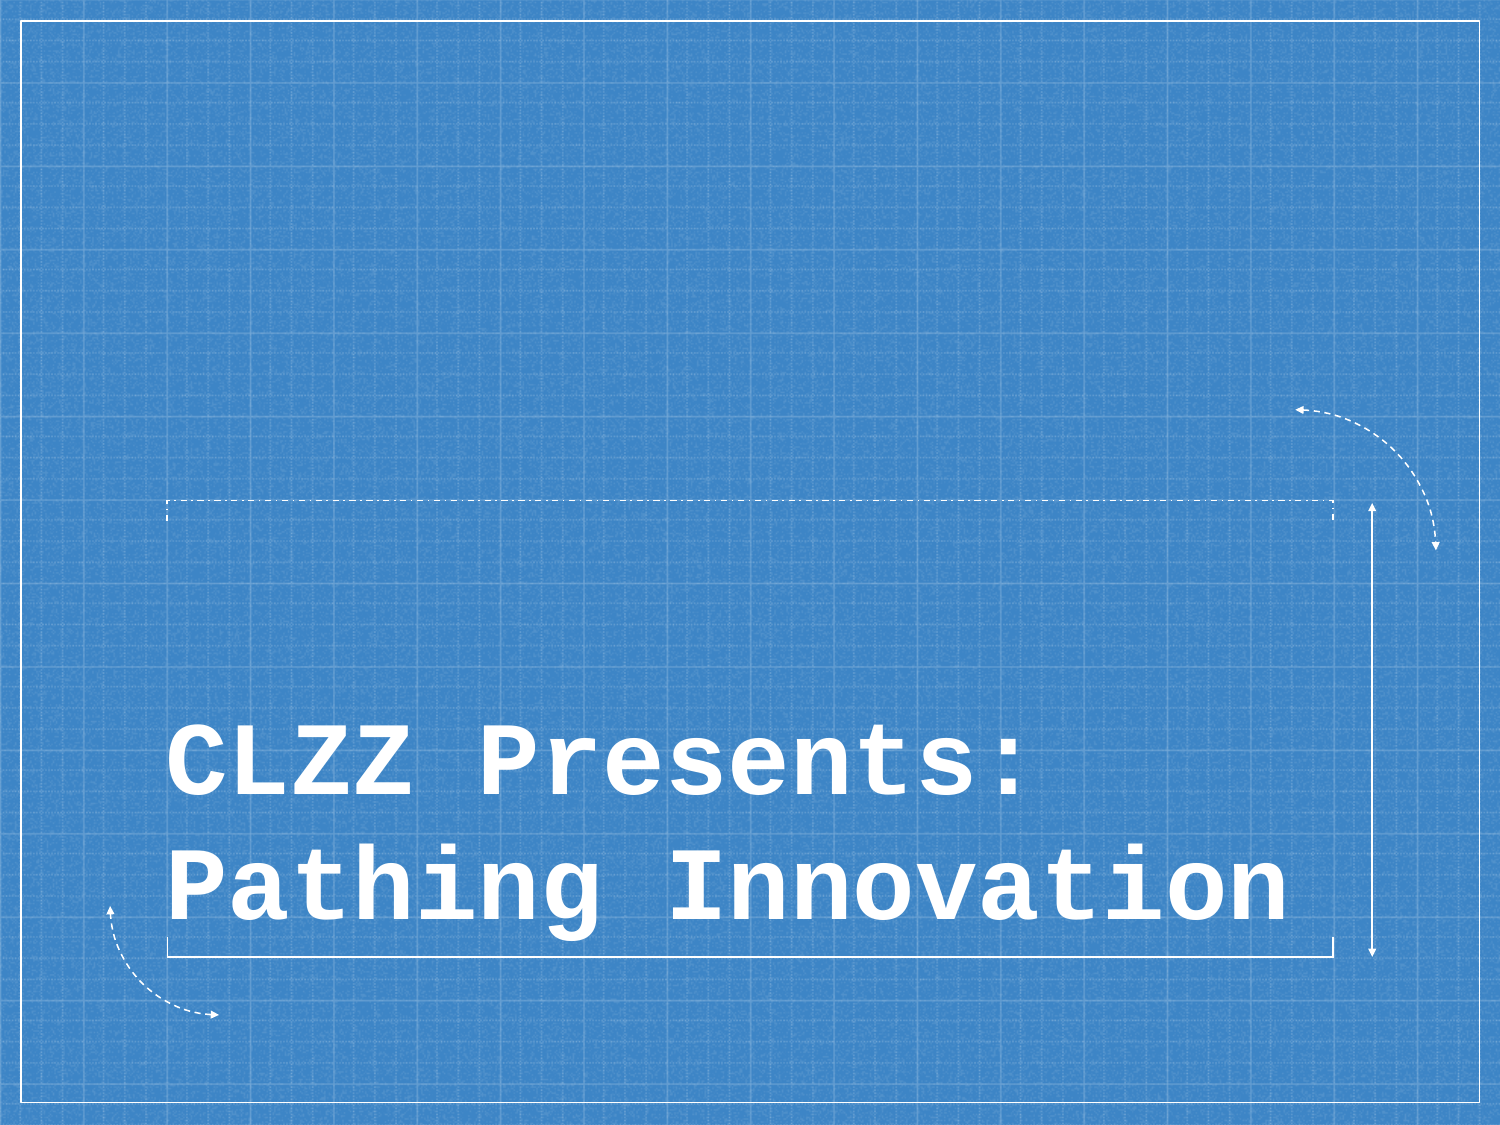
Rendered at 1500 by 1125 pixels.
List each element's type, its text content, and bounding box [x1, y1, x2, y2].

title CLZZ Presents: Pathing Innovation [150, 701, 1334, 956]
picture [0, 0, 1500, 1125]
